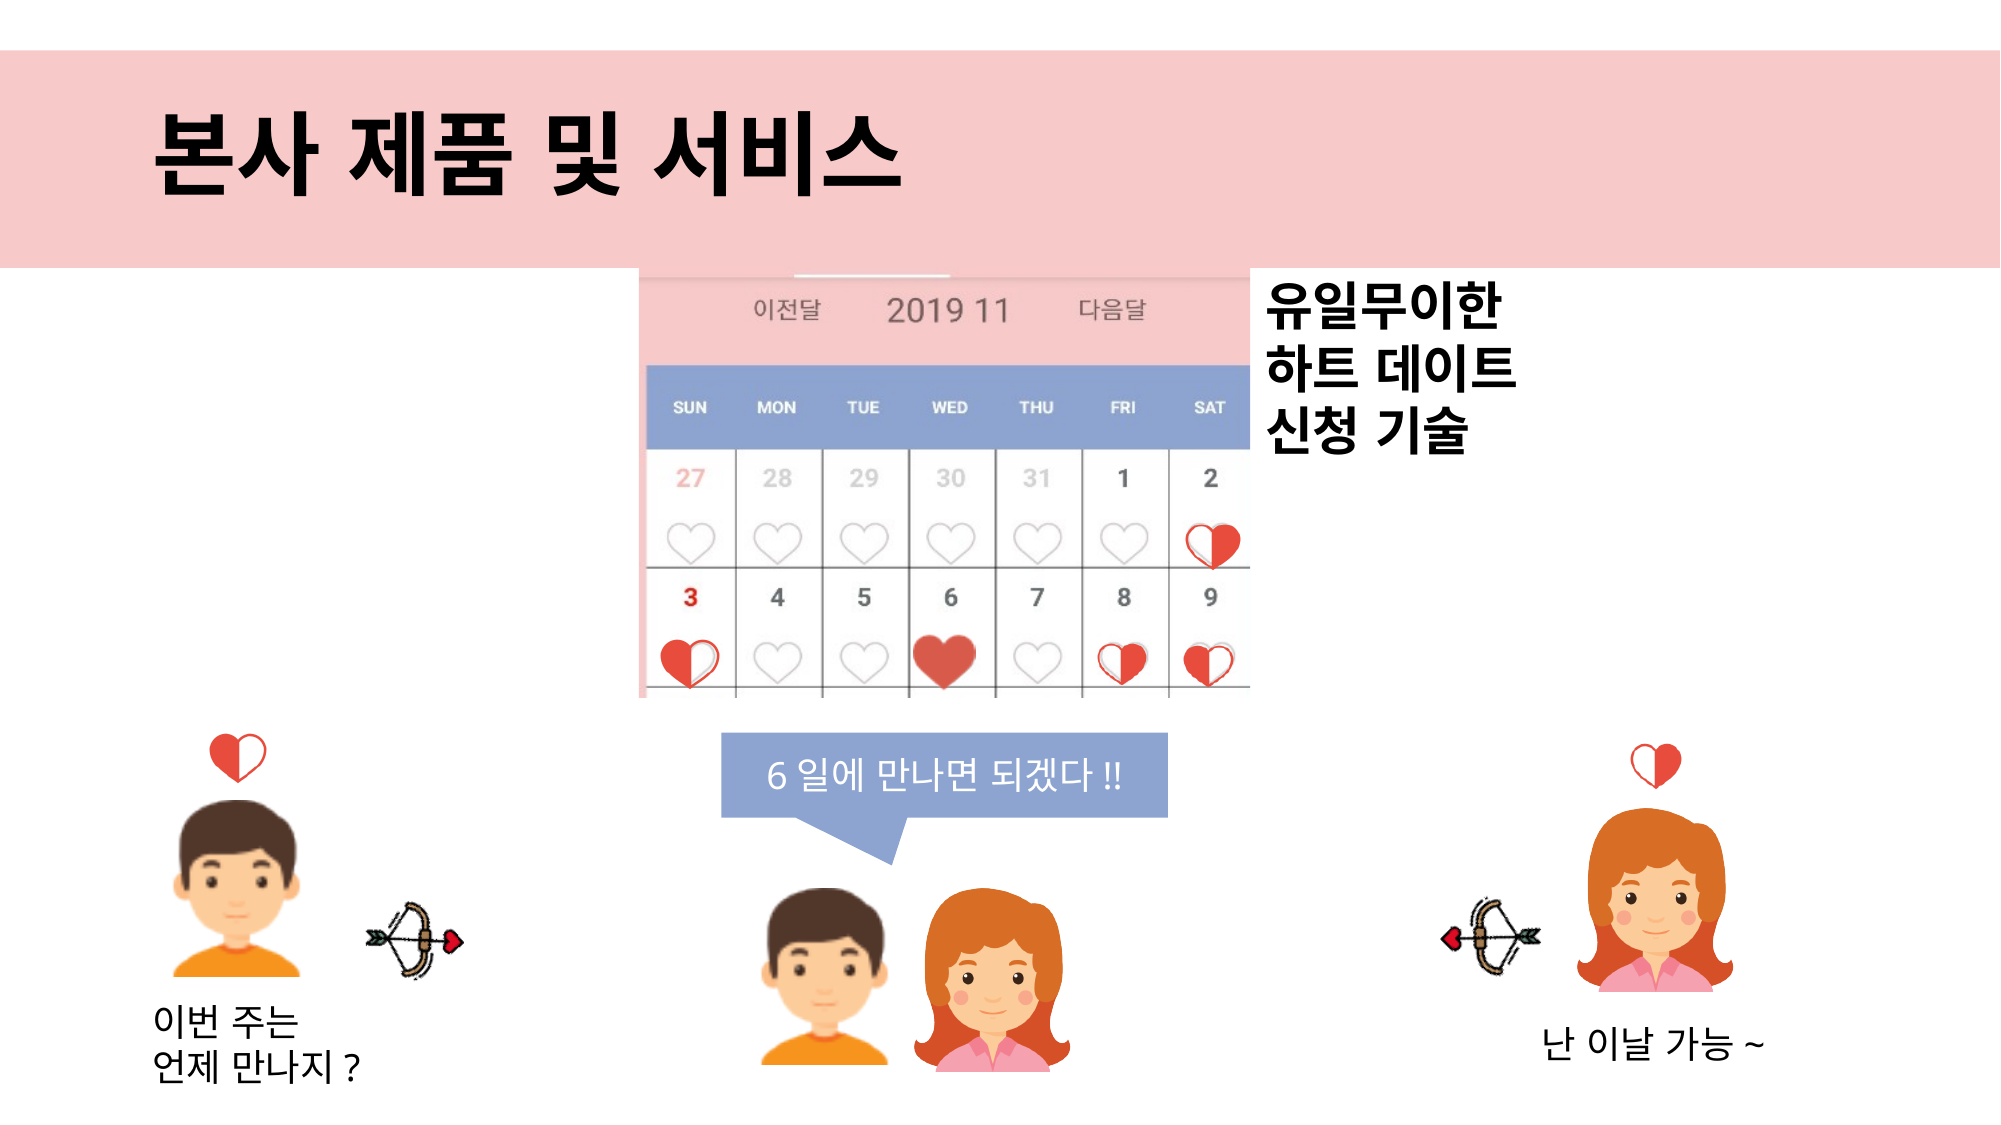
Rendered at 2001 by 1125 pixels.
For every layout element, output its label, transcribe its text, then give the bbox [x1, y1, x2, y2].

picture [149, 800, 326, 977]
text_box 이번 주는 언제 만나지? [137, 991, 452, 1097]
picture [1441, 885, 1547, 990]
picture [737, 888, 1084, 1072]
text_box 난 이날 가능~ [1526, 1014, 1796, 1074]
text_box [0, 49, 2000, 269]
picture [1628, 737, 1683, 793]
text_box 6일에 만나면 되겠다!! [720, 731, 1169, 867]
text_box 유일무이한 하트 데이트 신청 기술 [1250, 266, 1577, 469]
picture [360, 888, 464, 992]
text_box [638, 267, 1251, 698]
picture [207, 726, 268, 787]
picture [1563, 808, 1747, 992]
title 본사 제품 및 서비스 [137, 50, 1863, 268]
